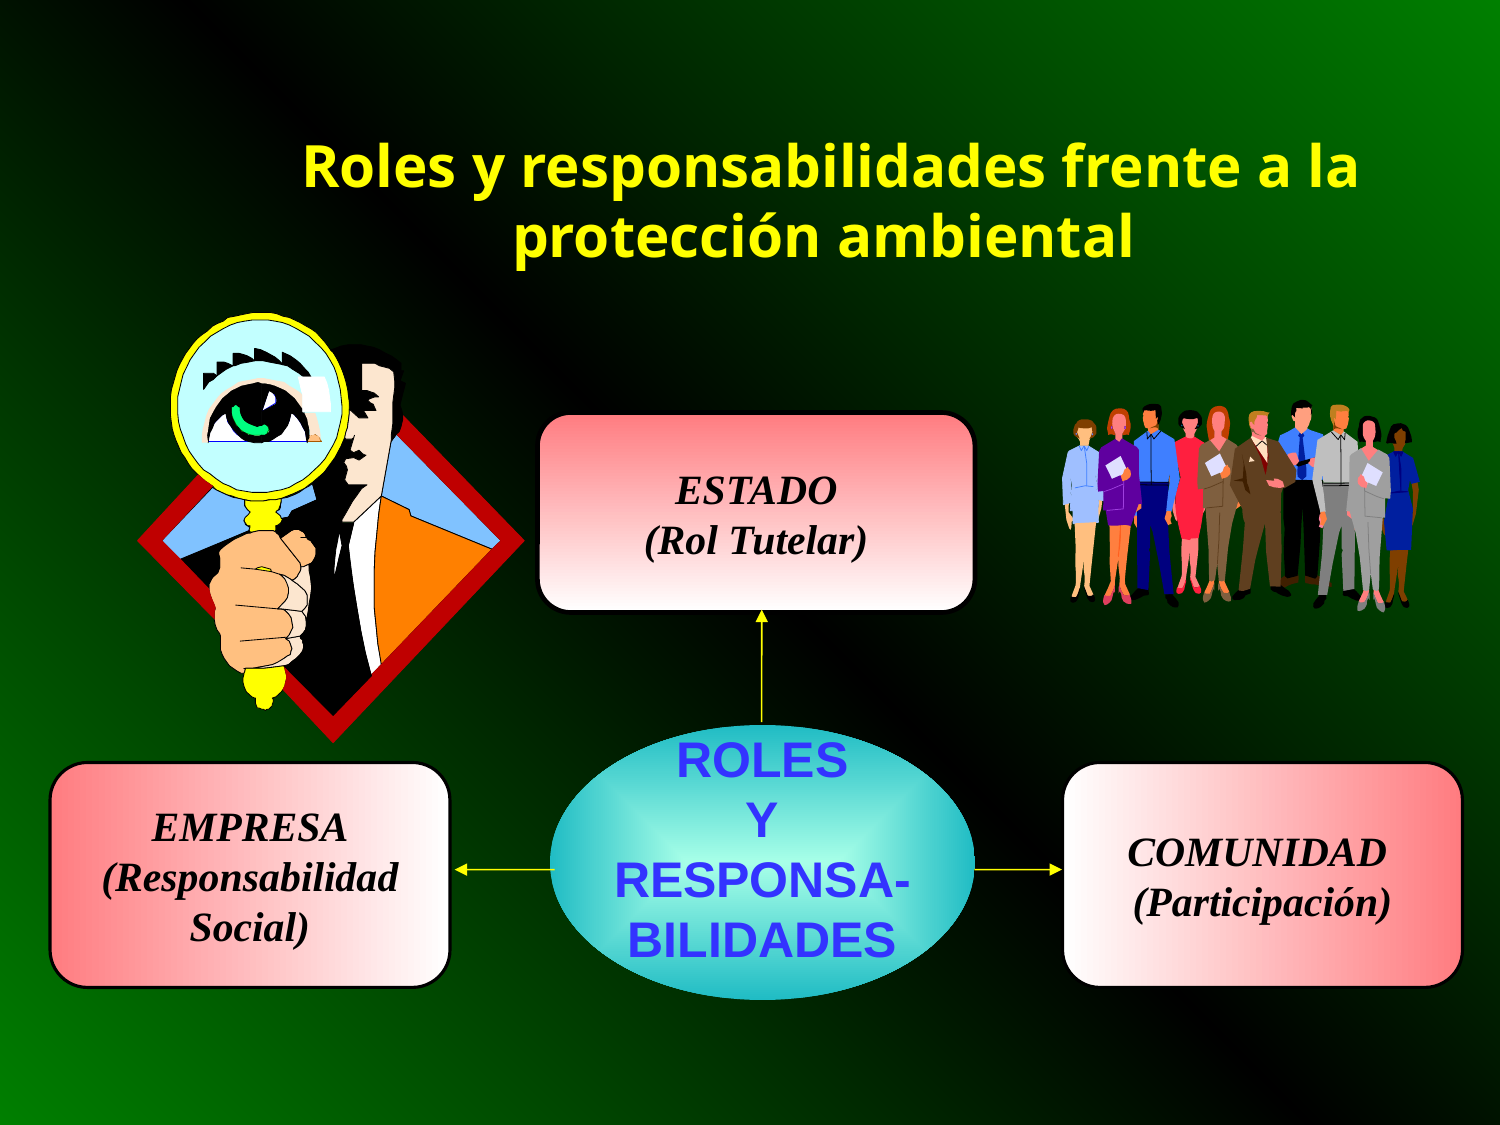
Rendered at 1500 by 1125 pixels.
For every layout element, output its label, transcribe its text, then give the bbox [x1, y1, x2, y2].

text_box ROLES Y RESPONSA-BILIDADES [549, 725, 976, 1001]
text_box Roles y responsabilidades frente a la protección ambiental [274, 37, 1388, 250]
text_box [454, 863, 555, 876]
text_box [137, 312, 527, 746]
text_box EMPRESA (Responsabilidad Social) [50, 762, 451, 988]
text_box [1062, 399, 1420, 613]
text_box COMUNIDAD (Participación) [1062, 762, 1463, 988]
text_box [755, 609, 768, 723]
text_box [974, 863, 1062, 876]
text_box ESTADO (Rol Tutelar) [537, 412, 975, 613]
